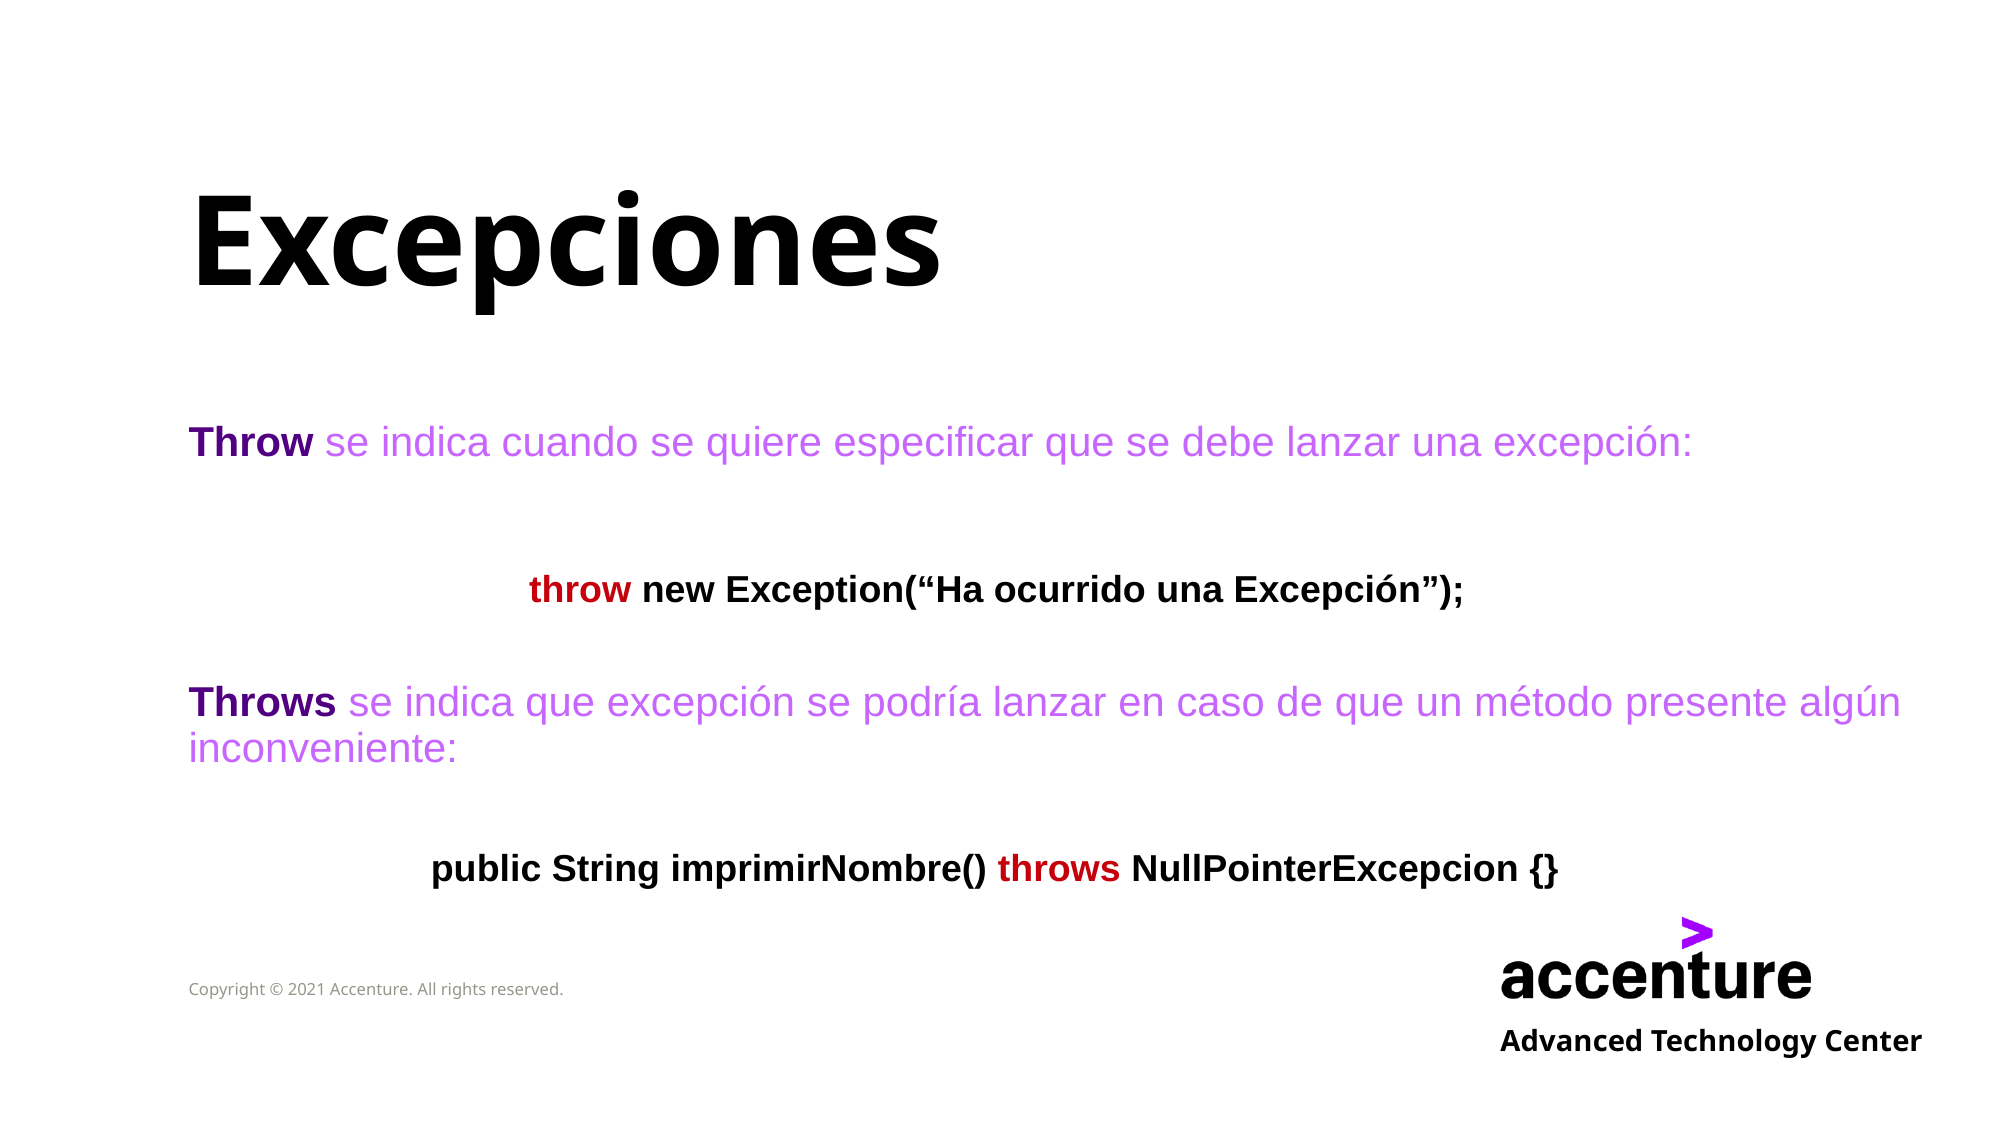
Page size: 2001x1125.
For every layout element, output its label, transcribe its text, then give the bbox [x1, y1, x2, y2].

picture [1501, 916, 1811, 999]
text_box Throws se indica que excepción se podría lanzar en caso de que un método presente algún inconveniente: [188, 670, 1903, 778]
title Excepciones [188, 30, 1501, 313]
text_box Throw se indica cuando se quiere especificar que se debe lanzar una excepción: [188, 387, 1903, 494]
text_box throw new Exception(“Ha ocurrido una Excepción”); [529, 533, 1467, 639]
text_box public String imprimirNombre() throws NullPointerExcepcion {} [430, 812, 1570, 918]
